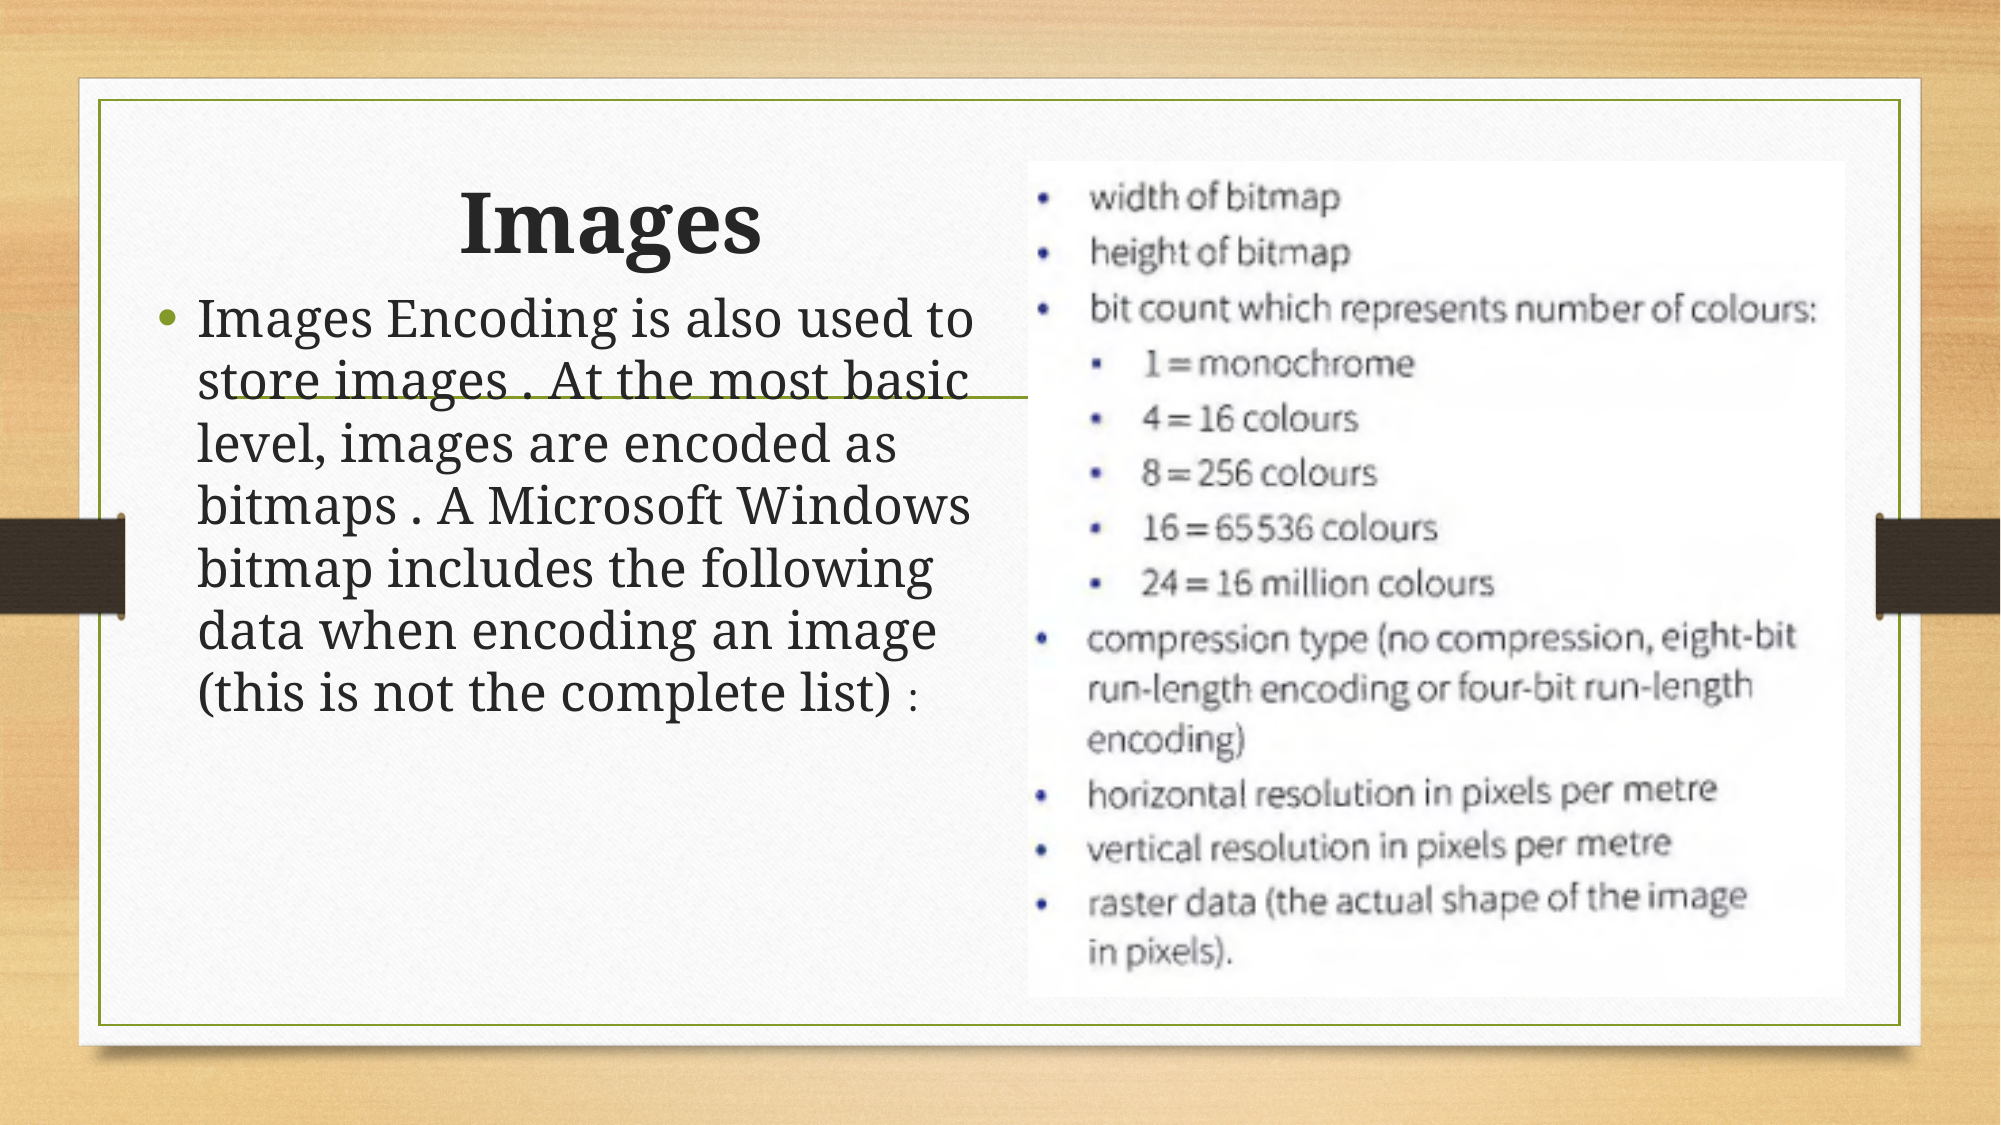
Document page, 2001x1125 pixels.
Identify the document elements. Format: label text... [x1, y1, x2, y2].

title Images [212, 161, 1011, 277]
list Images Encoding is also used to store images . At the most basic level, images are encoded as bitmaps . A Microsoft Windows bitmap includes the following data when encoding an image (this is not the complete list) : [142, 277, 1011, 755]
picture [0, 0, 2001, 1125]
